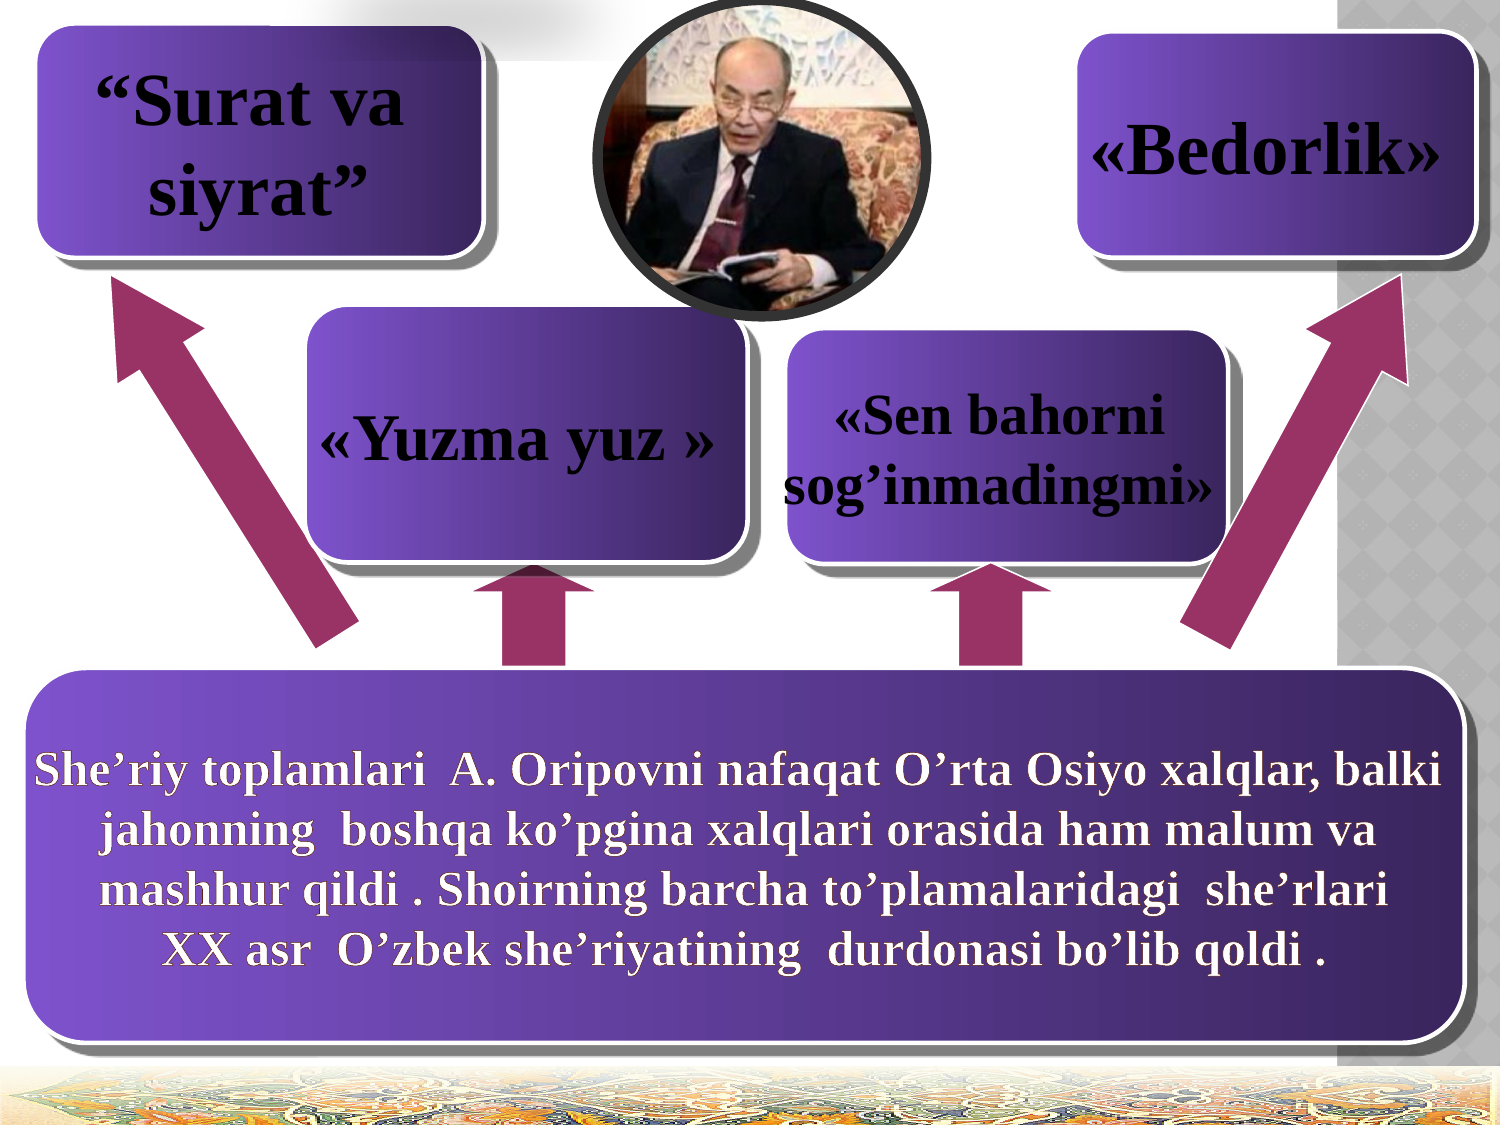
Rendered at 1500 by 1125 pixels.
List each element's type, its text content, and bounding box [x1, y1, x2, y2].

text_box [109, 274, 361, 650]
text_box «Bedorlik» [1074, 31, 1477, 258]
text_box [1178, 274, 1408, 651]
text_box [468, 576, 599, 667]
text_box «Yuzma yuz » [304, 304, 748, 563]
text_box She’riy toplamlari A. Oripovni nafaqat O’rta Osiyo xalqlar, balki jahonning boshqa ko’pgina xalqlari orasida ham malum va mashhur qildi . Shoirning barcha to’plamalaridagi she’rlari XX asr O’zbek she’riyatining durdonasi bo’lib qoldi . [23, 667, 1465, 1043]
text_box “Surat va siyrat” [35, 23, 484, 258]
text_box [925, 562, 1056, 667]
picture [597, 0, 927, 317]
picture [0, 1065, 1500, 1125]
text_box «Sen bahorni sog’inmadingmi» [785, 328, 1229, 565]
